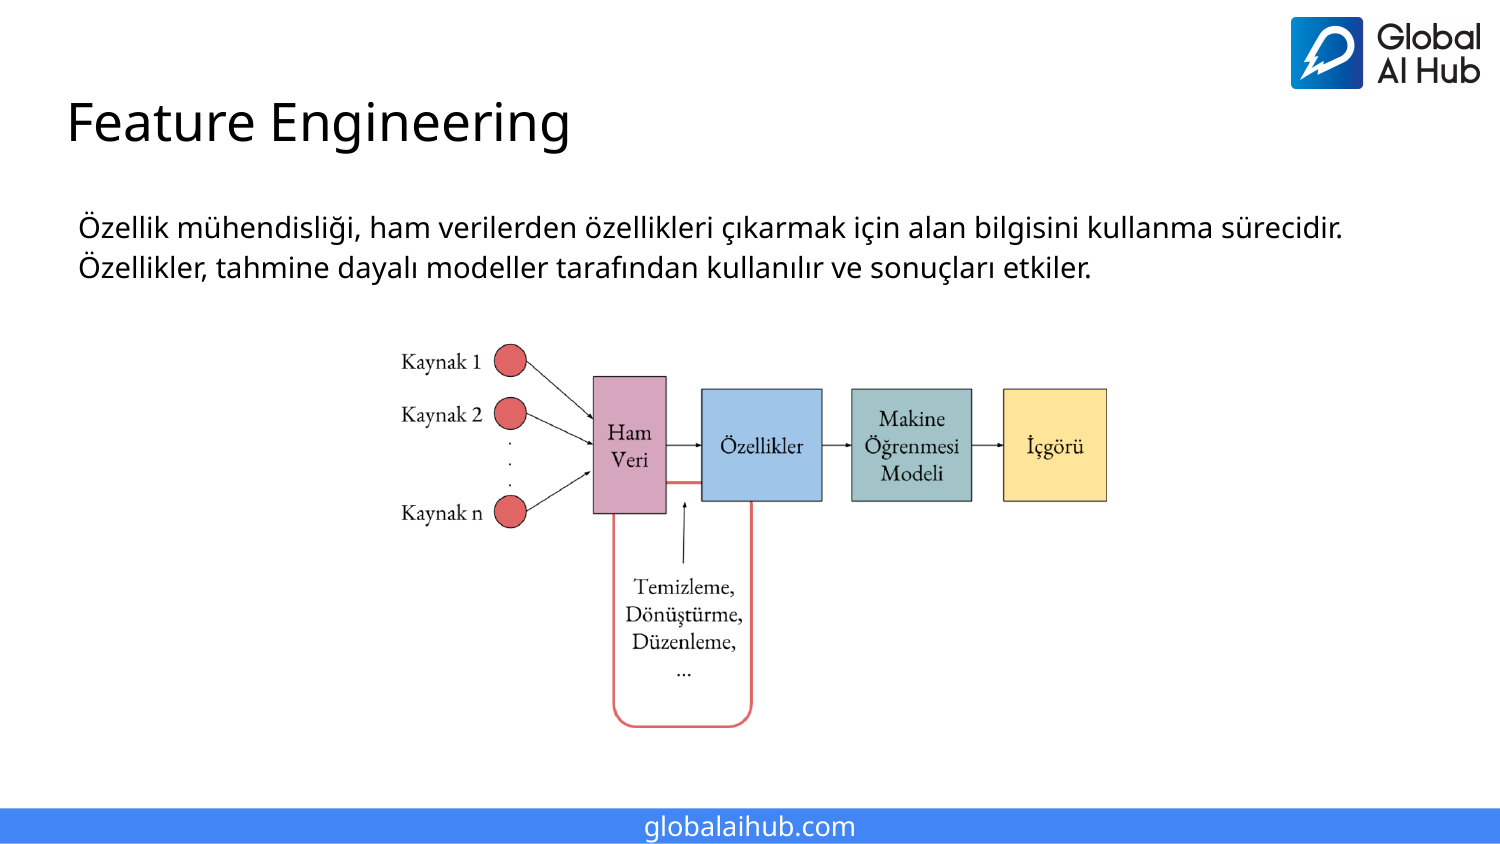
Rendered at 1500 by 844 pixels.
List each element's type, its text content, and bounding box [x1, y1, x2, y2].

picture [1295, 17, 1480, 89]
picture [392, 338, 1108, 729]
list Özellik mühendisliği, ham verilerden özellikleri çıkarmak için alan bilgisini kullanma sürecidir. Özellikler, tahmine dayalı modeller tarafından kullanılır ve sonuçları etkiler. [63, 189, 1449, 750]
title Feature Engineering [51, 72, 1449, 167]
